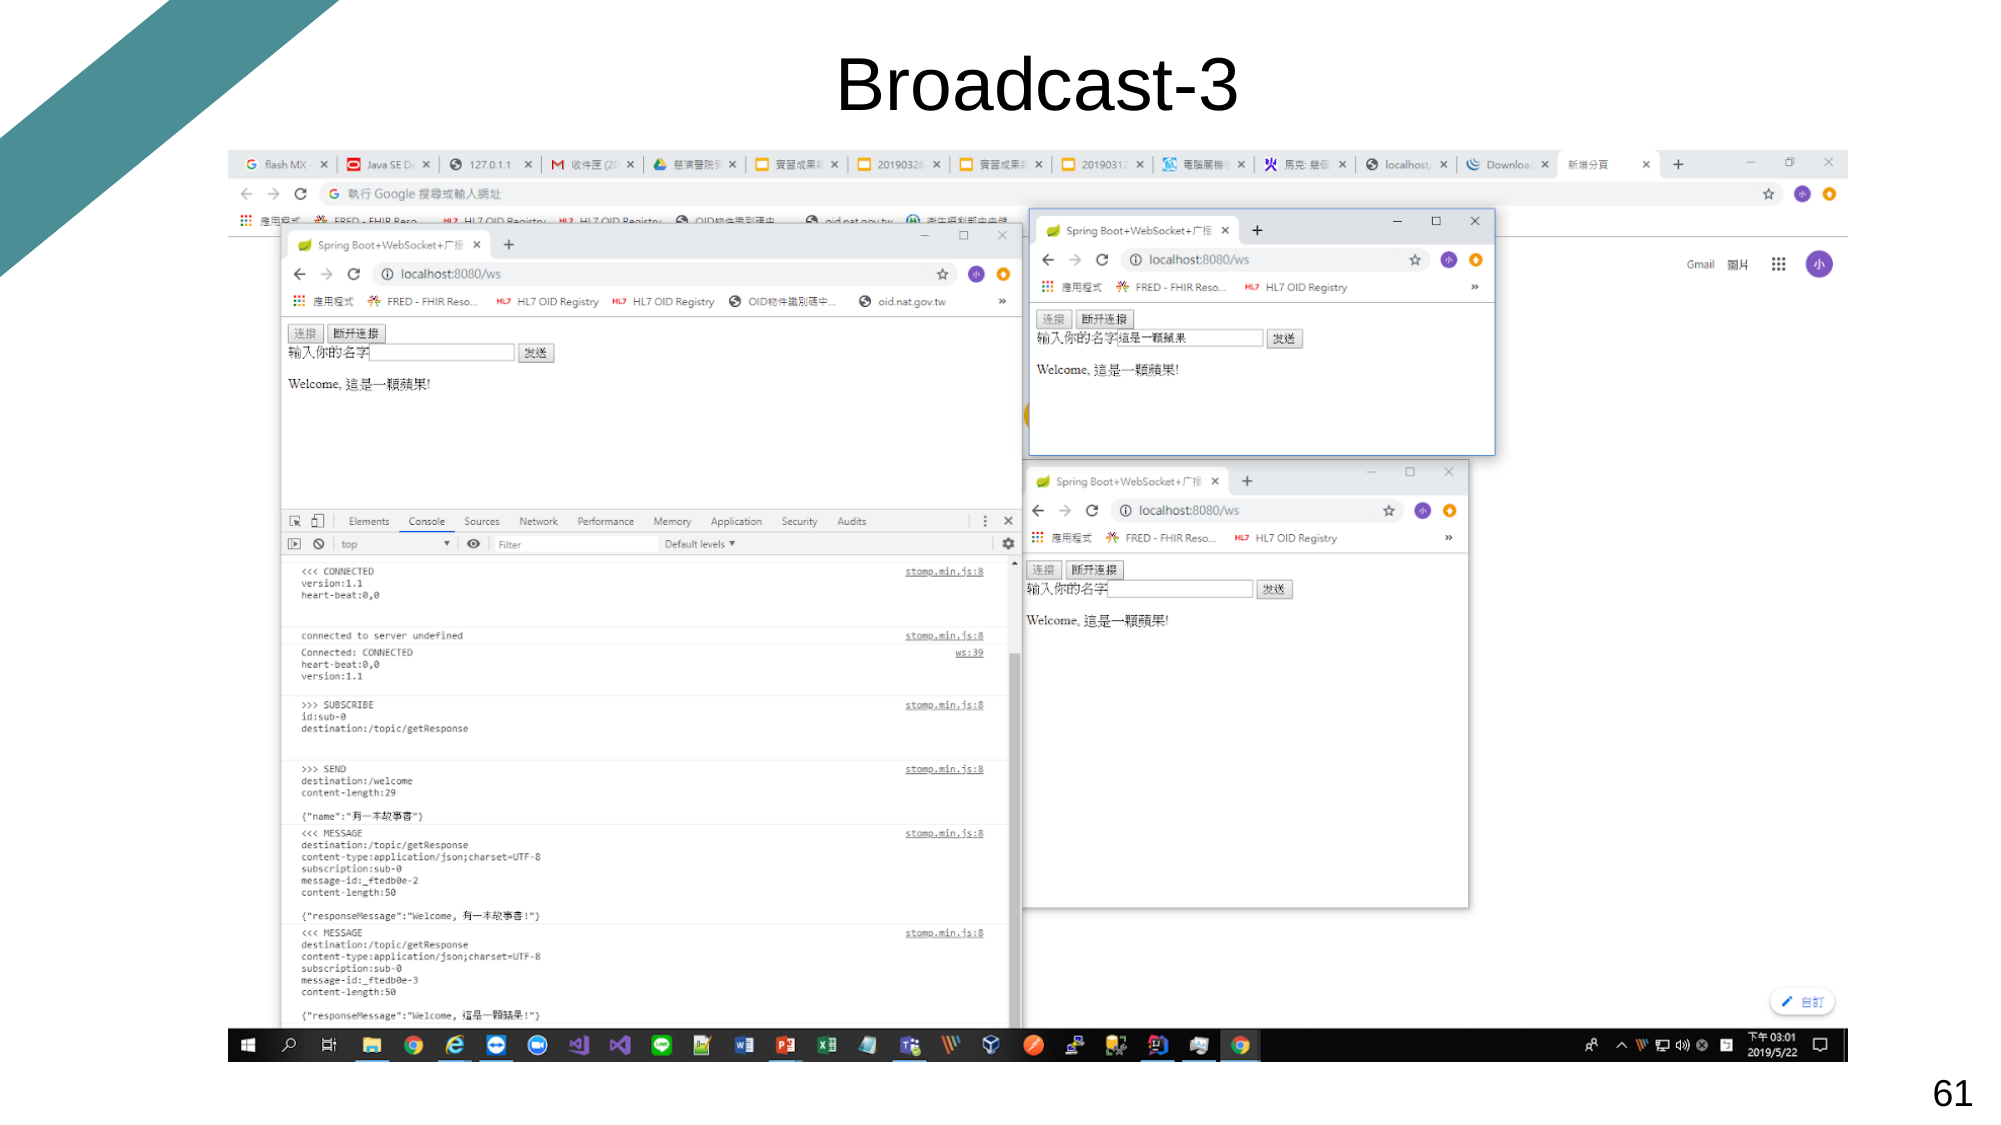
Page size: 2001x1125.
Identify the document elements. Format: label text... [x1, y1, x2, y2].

text_box 61 [1917, 1061, 2000, 1125]
text_box Broadcast-3 [820, 28, 1256, 133]
picture [228, 150, 1848, 1062]
